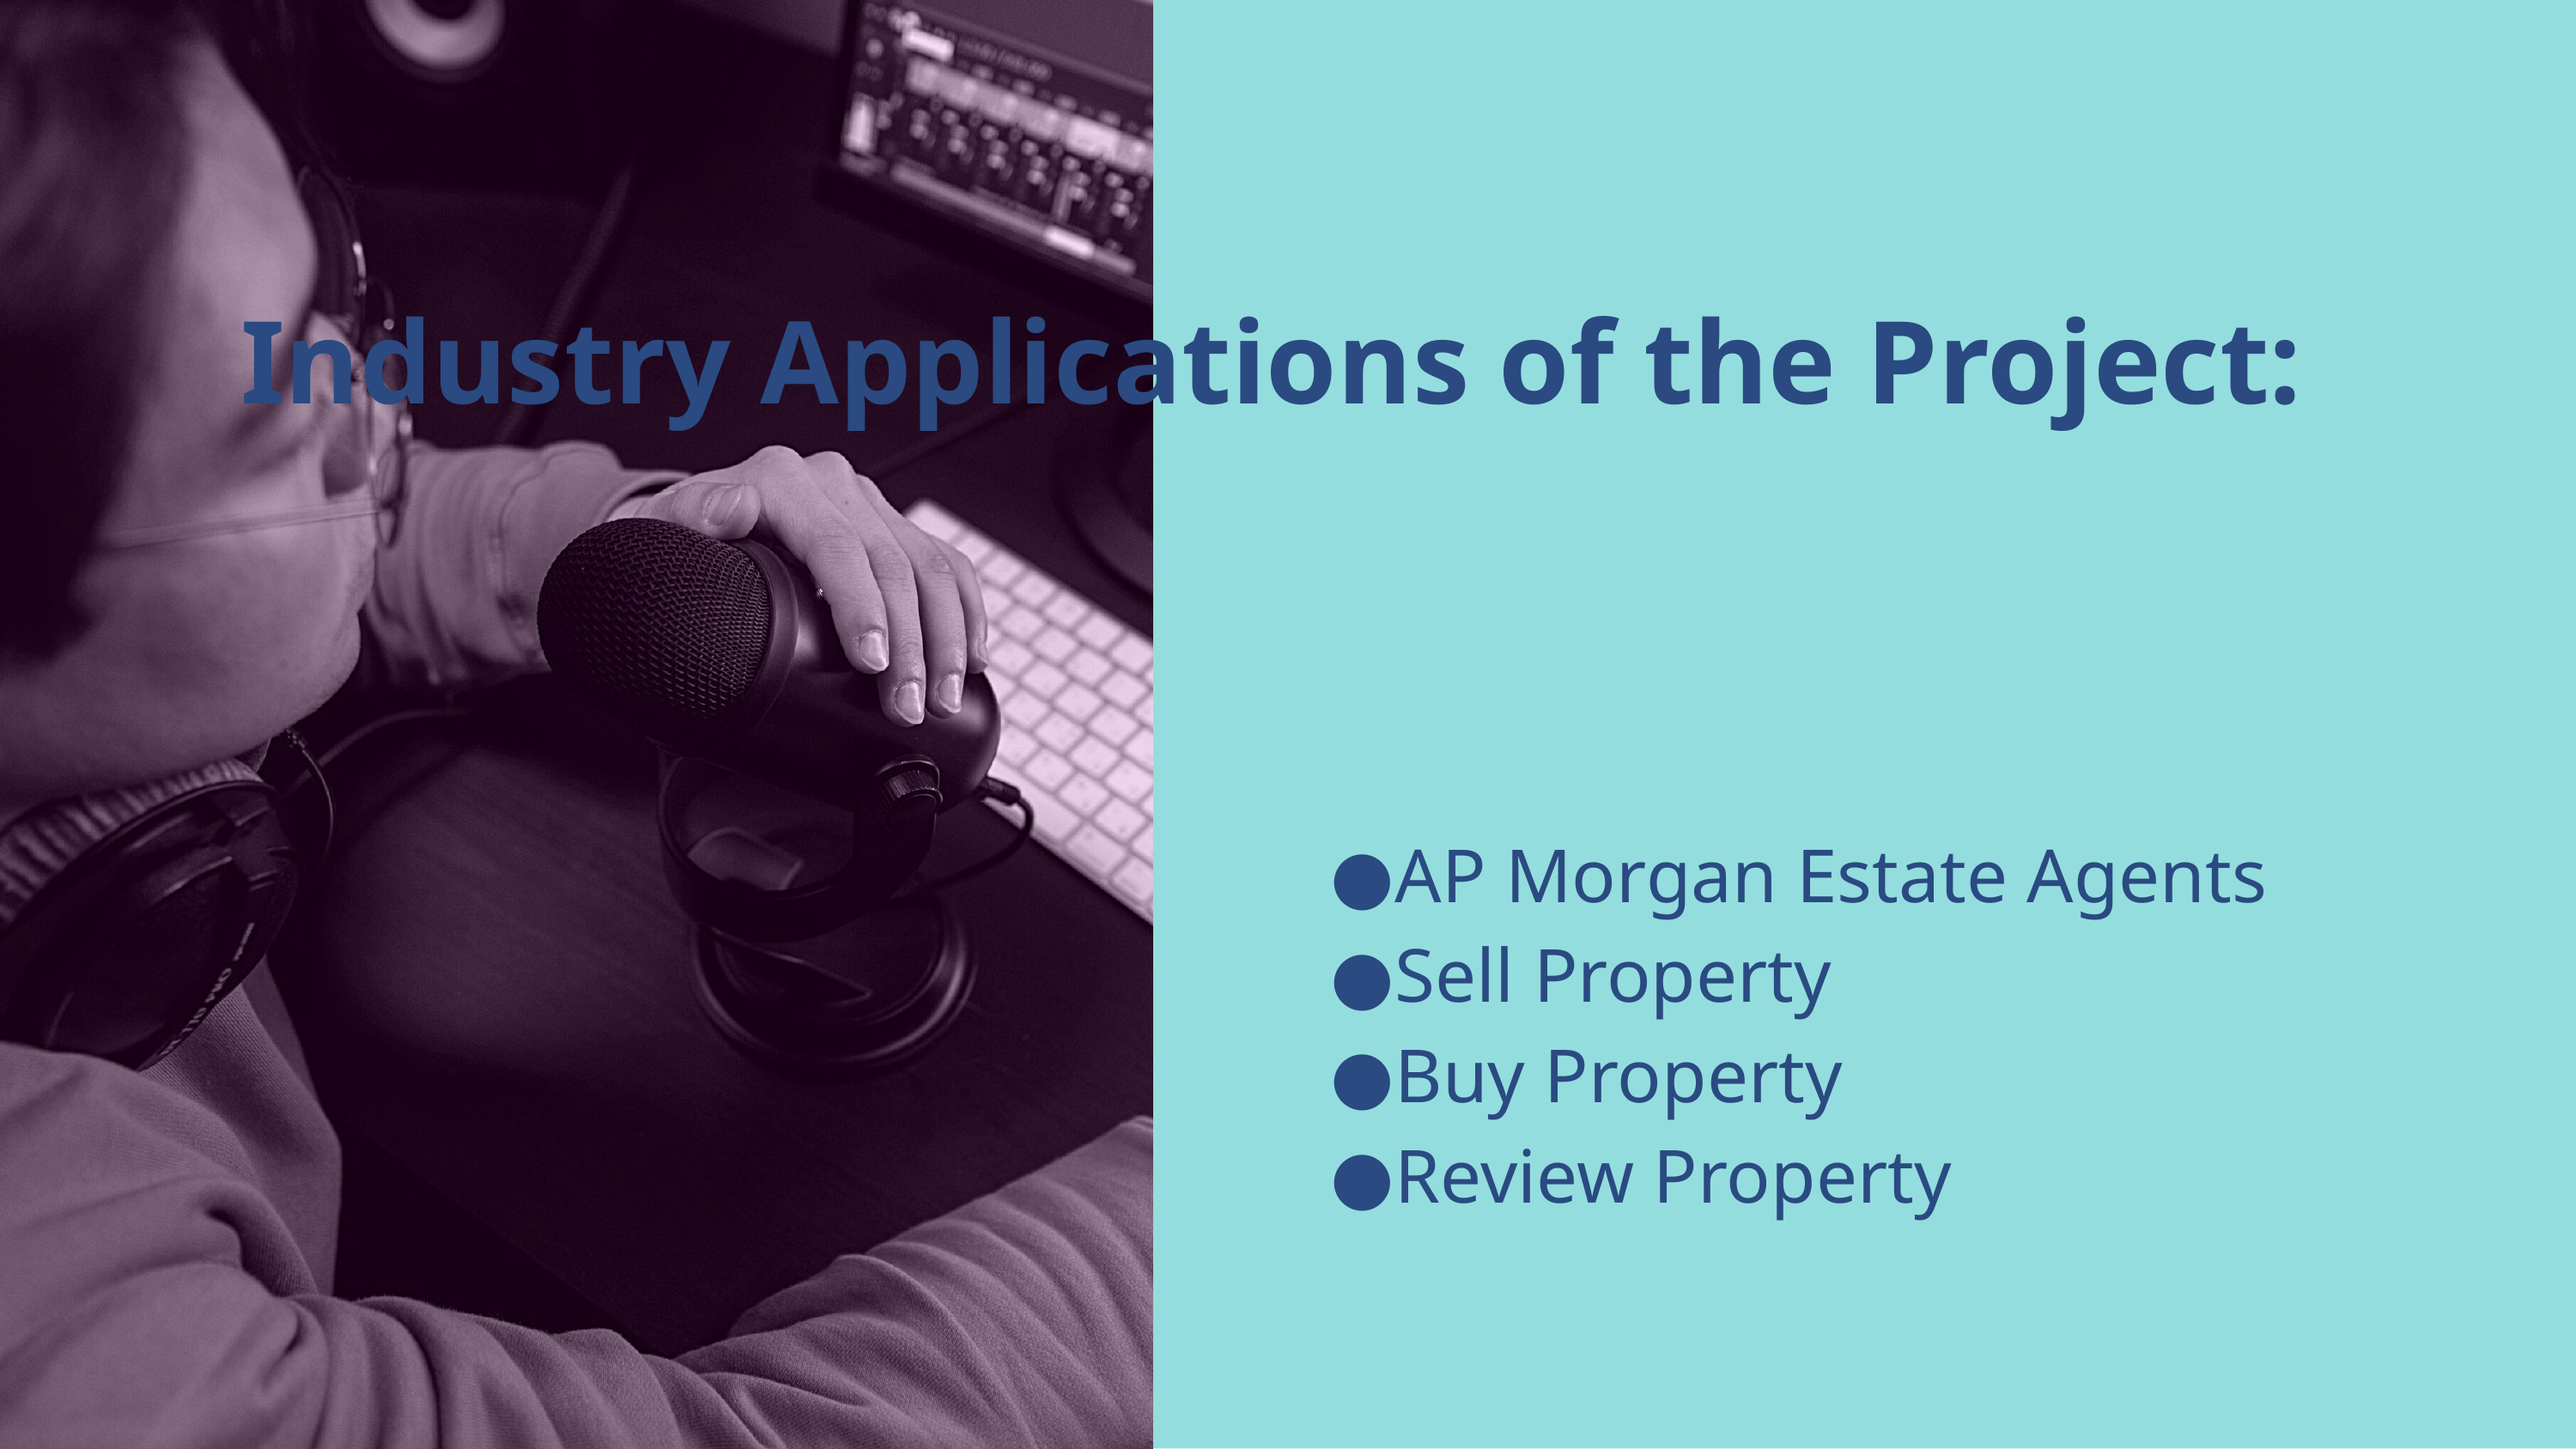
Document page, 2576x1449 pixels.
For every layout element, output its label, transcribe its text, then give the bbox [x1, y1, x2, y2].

text_box AP Morgan Estate Agents Sell Property Buy Property Review Property [1330, 815, 2351, 1218]
picture [0, 0, 1153, 1449]
title Industry Applications of the Project: [1156, 258, 2445, 506]
